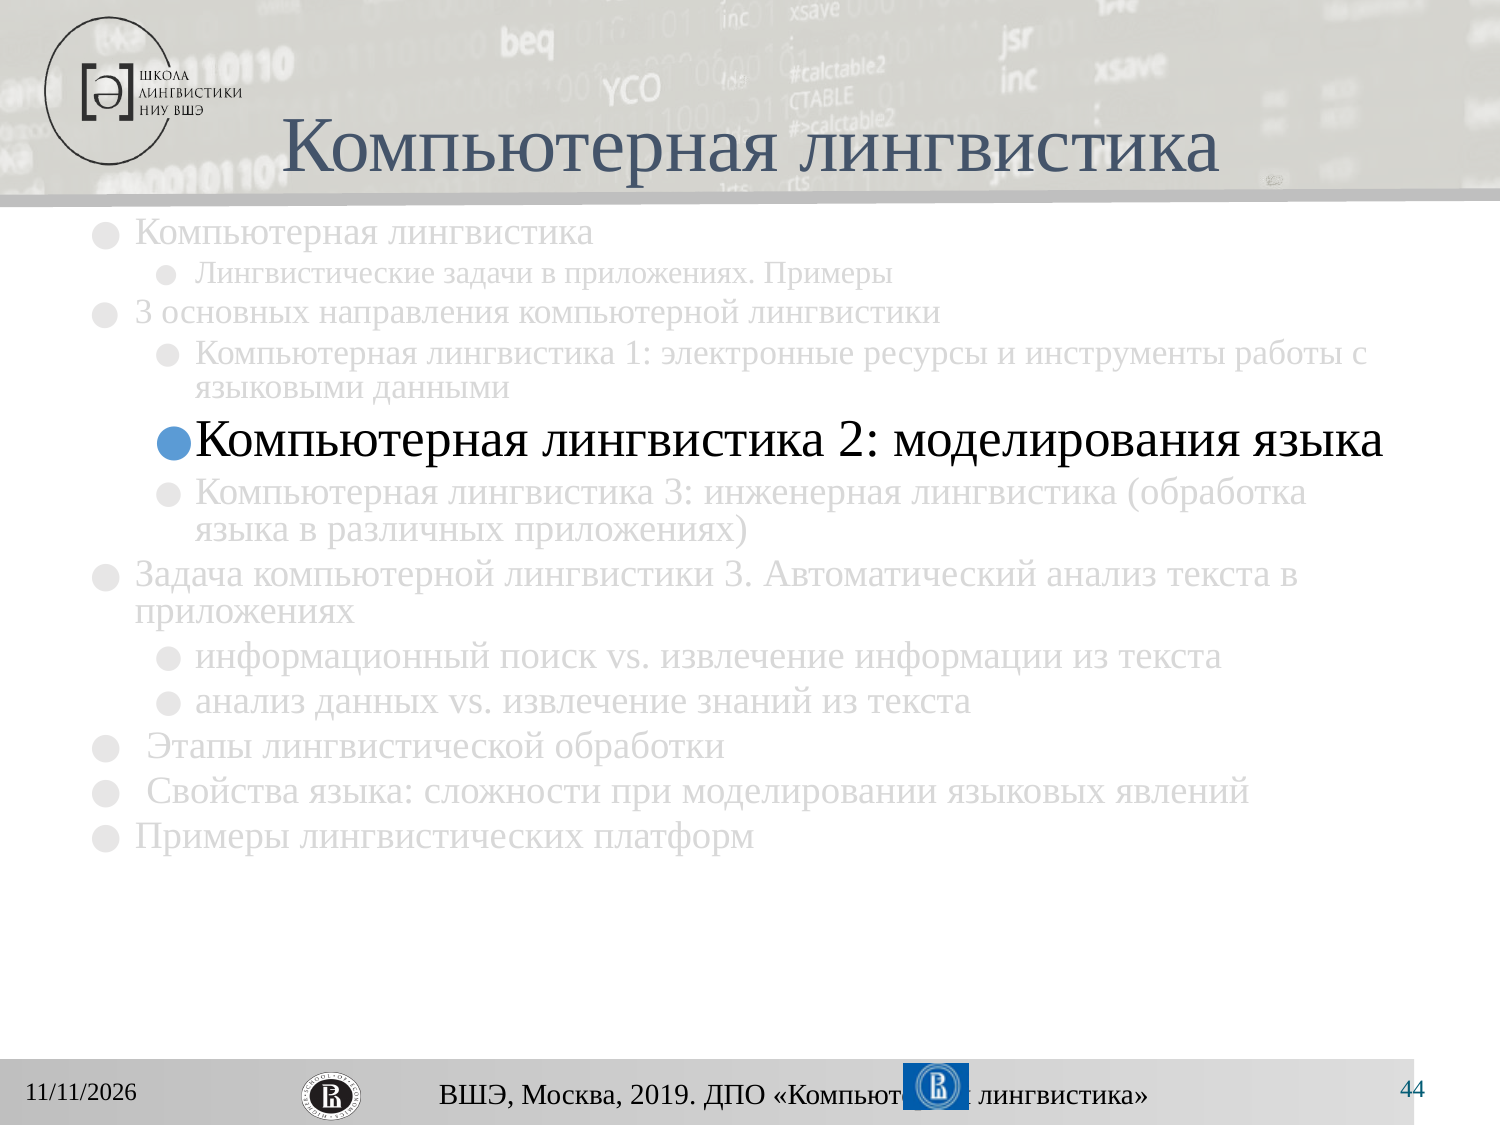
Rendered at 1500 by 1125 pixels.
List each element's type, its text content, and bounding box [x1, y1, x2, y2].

slide_number 44 [1299, 1042, 1425, 1103]
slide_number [10, 1060, 162, 1121]
title Компьютерная лингвистика [76, 1, 1427, 190]
picture [301, 1072, 361, 1121]
picture [0, 0, 1500, 194]
list Компьютерная лингвистика Лингвистические задачи в приложениях. Примеры 3 основных направления компьютерной лингвистики Компьютерная лингвистика 1: электронные ресурсы и инструменты работы с языковыми данными Компьютерная лингвистика 2: моделирования языка Компьютерная лингвистика 3: инженерная лингвистика (обработка языка в различных приложениях) Задача компьютерной лингвистики 3. Автоматический анализ текста в приложениях информационный поиск vs. извлечение информации из текста анализ данных vs. извлечение знаний из текста Этапы лингвистической обработки Свойства языка: сложности при моделировании языковых явлений Примеры лингвистических платформ [75, 207, 1425, 993]
picture [903, 1063, 969, 1110]
